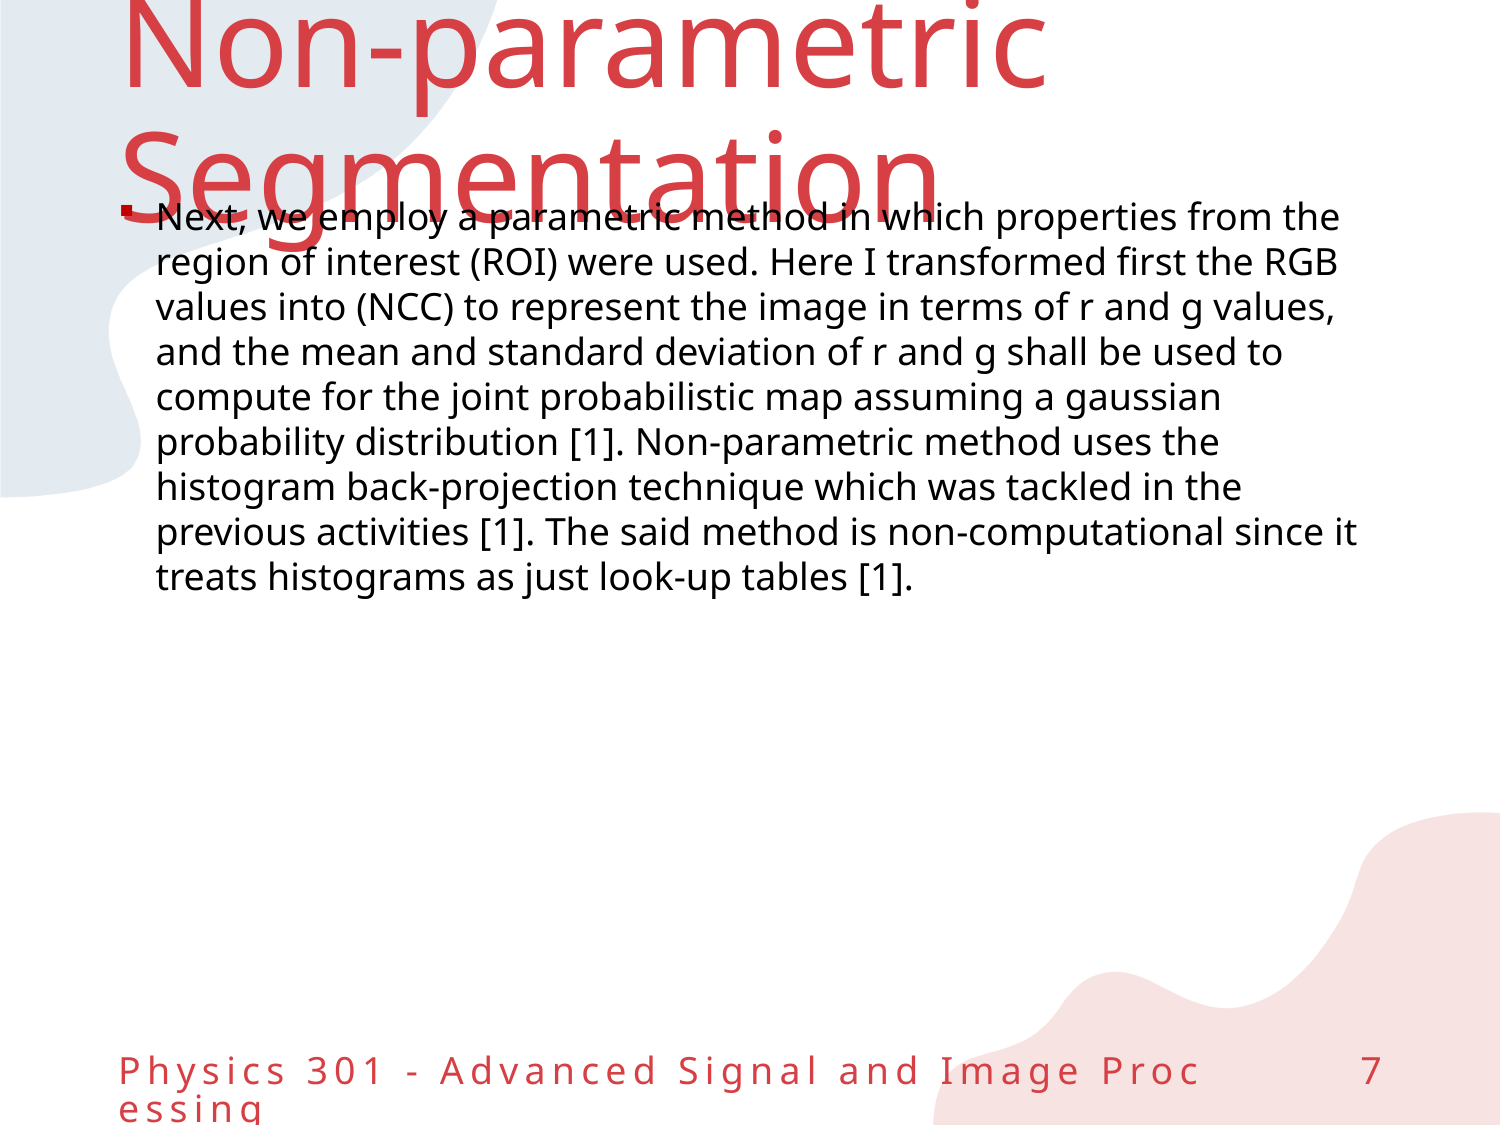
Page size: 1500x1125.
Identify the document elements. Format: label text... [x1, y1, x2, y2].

footer Physics 301 - Advanced Signal and Image Processing [103, 1042, 1222, 1103]
list Next, we employ a parametric method in which properties from the region of interest (ROI) were used. Here I transformed first the RGB values into (NCC) to represent the image in terms of r and g values, and the mean and standard deviation of r and g shall be used to compute for the joint probabilistic map assuming a gaussian probability distribution [1]. Non-parametric method uses the histogram back-projection technique which was tackled in the previous activities [1]. The said method is non-computational since it treats histograms as just look-up tables [1]. [103, 185, 1397, 1014]
title Non-parametric Segmentation [103, 59, 1397, 169]
slide_number 7 [1244, 1042, 1397, 1103]
picture [852, 478, 1500, 1125]
picture [1, 0, 568, 568]
